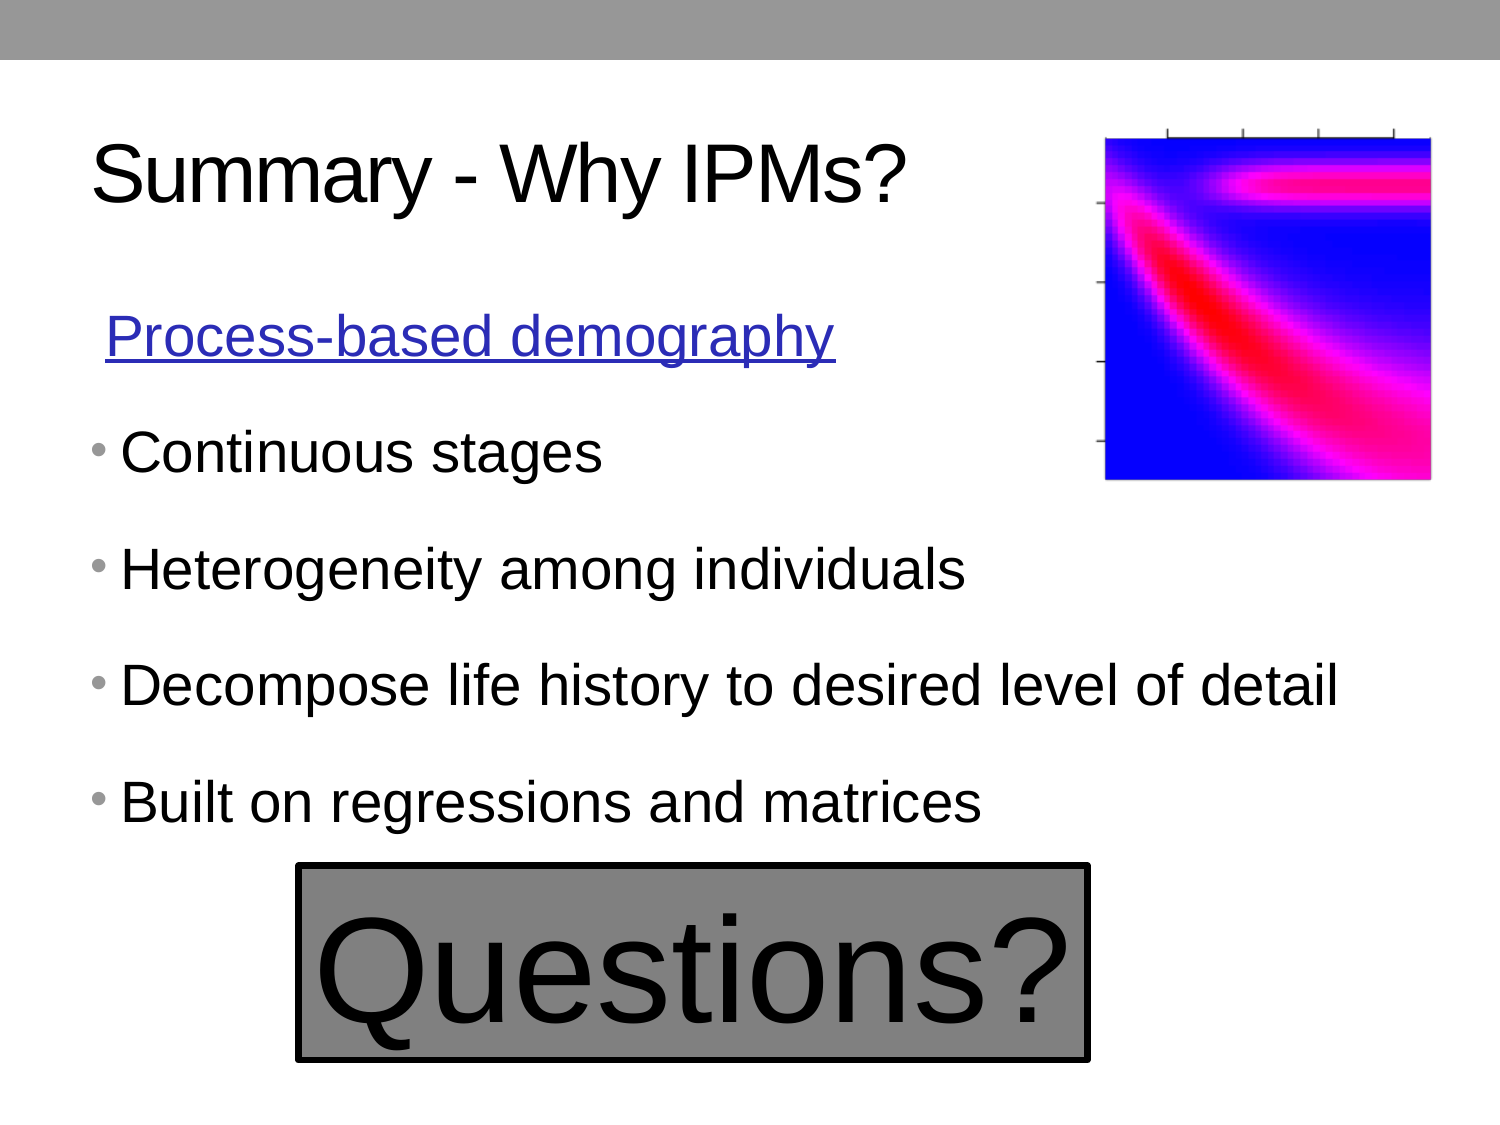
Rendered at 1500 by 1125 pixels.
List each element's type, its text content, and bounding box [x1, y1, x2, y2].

title Summary - Why IPMs? [75, 87, 1425, 250]
list Process-based demography Continuous stages Heterogeneity among individuals Decompose life history to desired level of detail Built on regressions and matrices [75, 262, 1425, 1063]
text_box Questions? [298, 865, 1088, 1061]
picture [1090, 118, 1445, 512]
